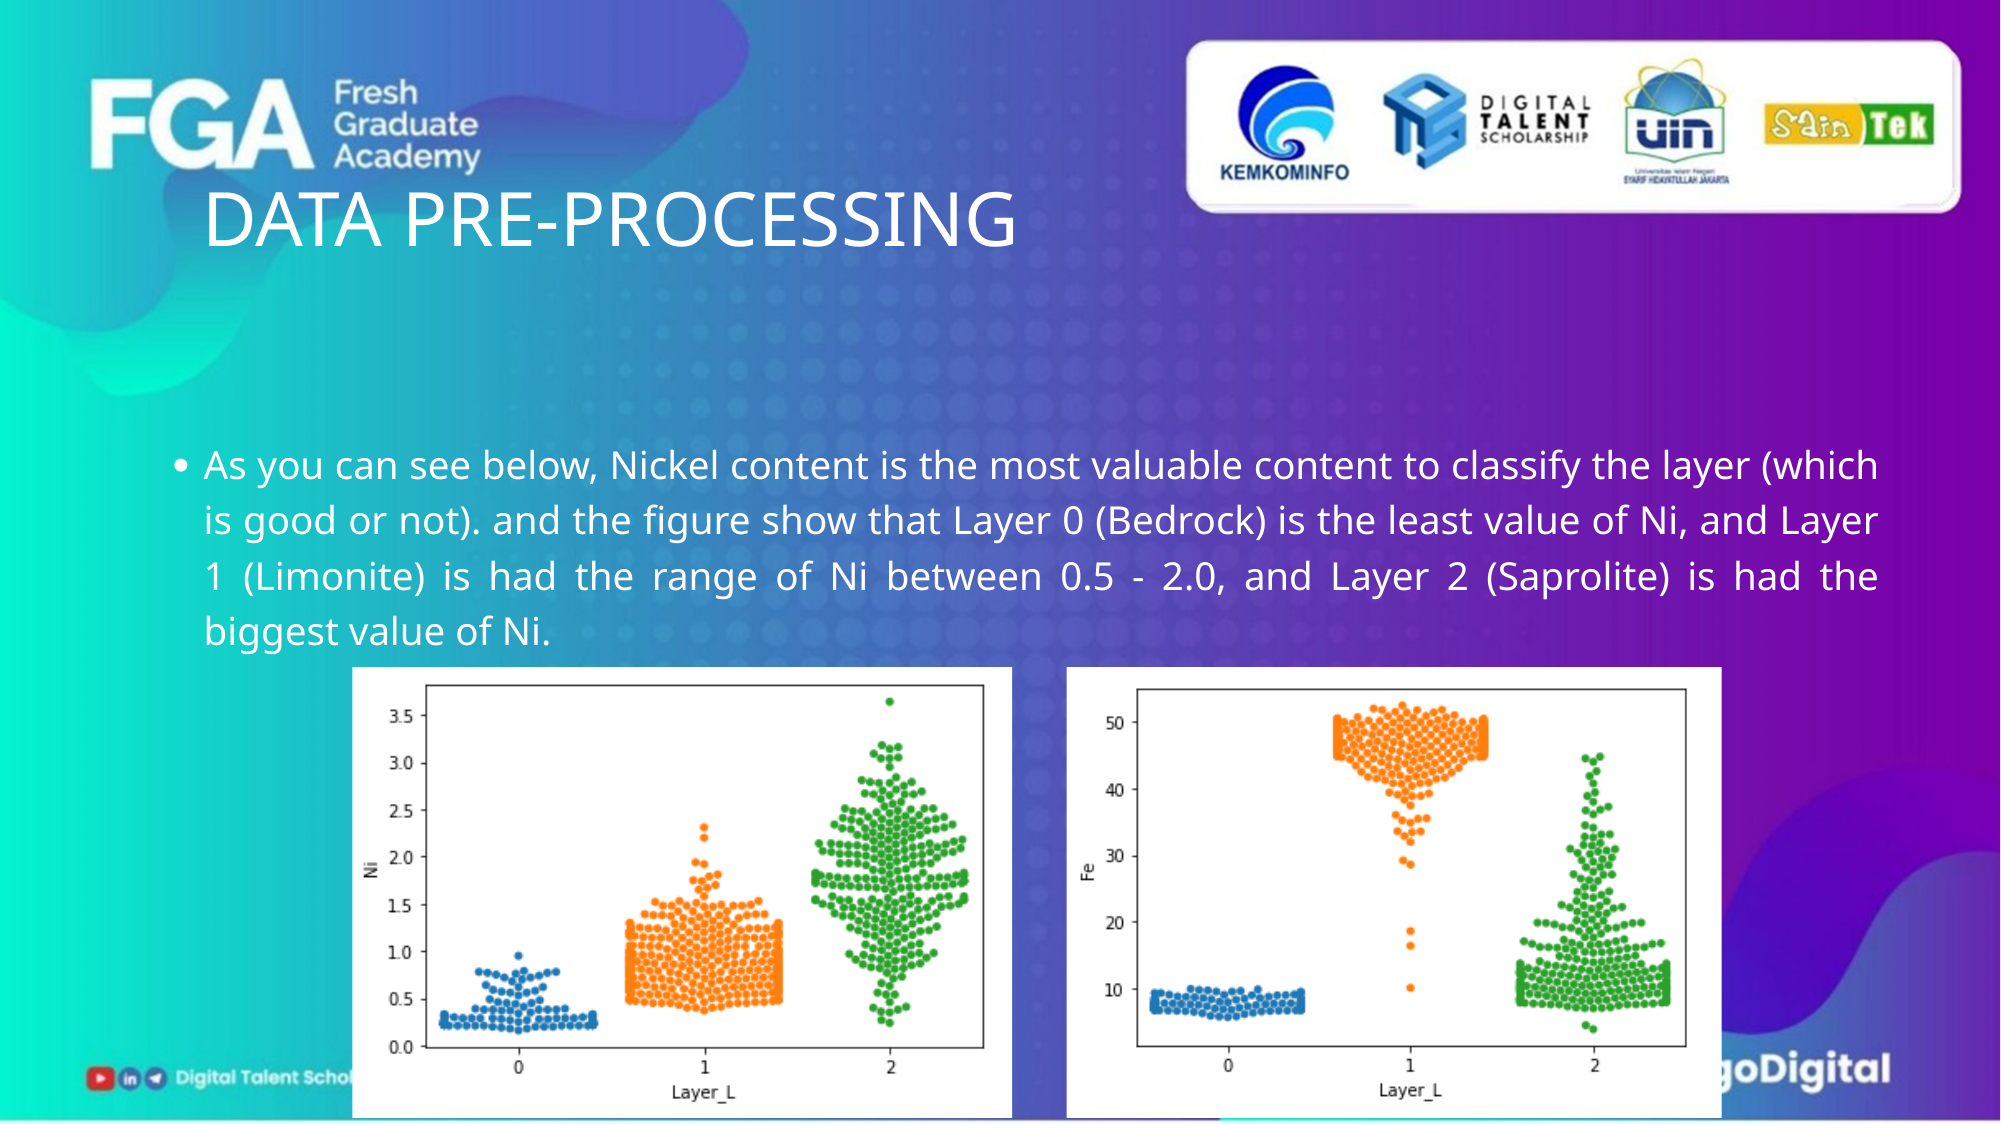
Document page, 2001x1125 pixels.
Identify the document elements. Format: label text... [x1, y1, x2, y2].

title Data Pre-Processing [187, 101, 1813, 344]
picture [0, 0, 2001, 1125]
list As you can see below, Nickel content is the most valuable content to classify the layer (which is good or not). and the figure show that Layer 0 (Bedrock) is the least value of Ni, and Layer 1 (Limonite) is had the range of Ni between 0.5 - 2.0, and Layer 2 (Saprolite) is had the biggest value of Ni. [157, 424, 1896, 662]
